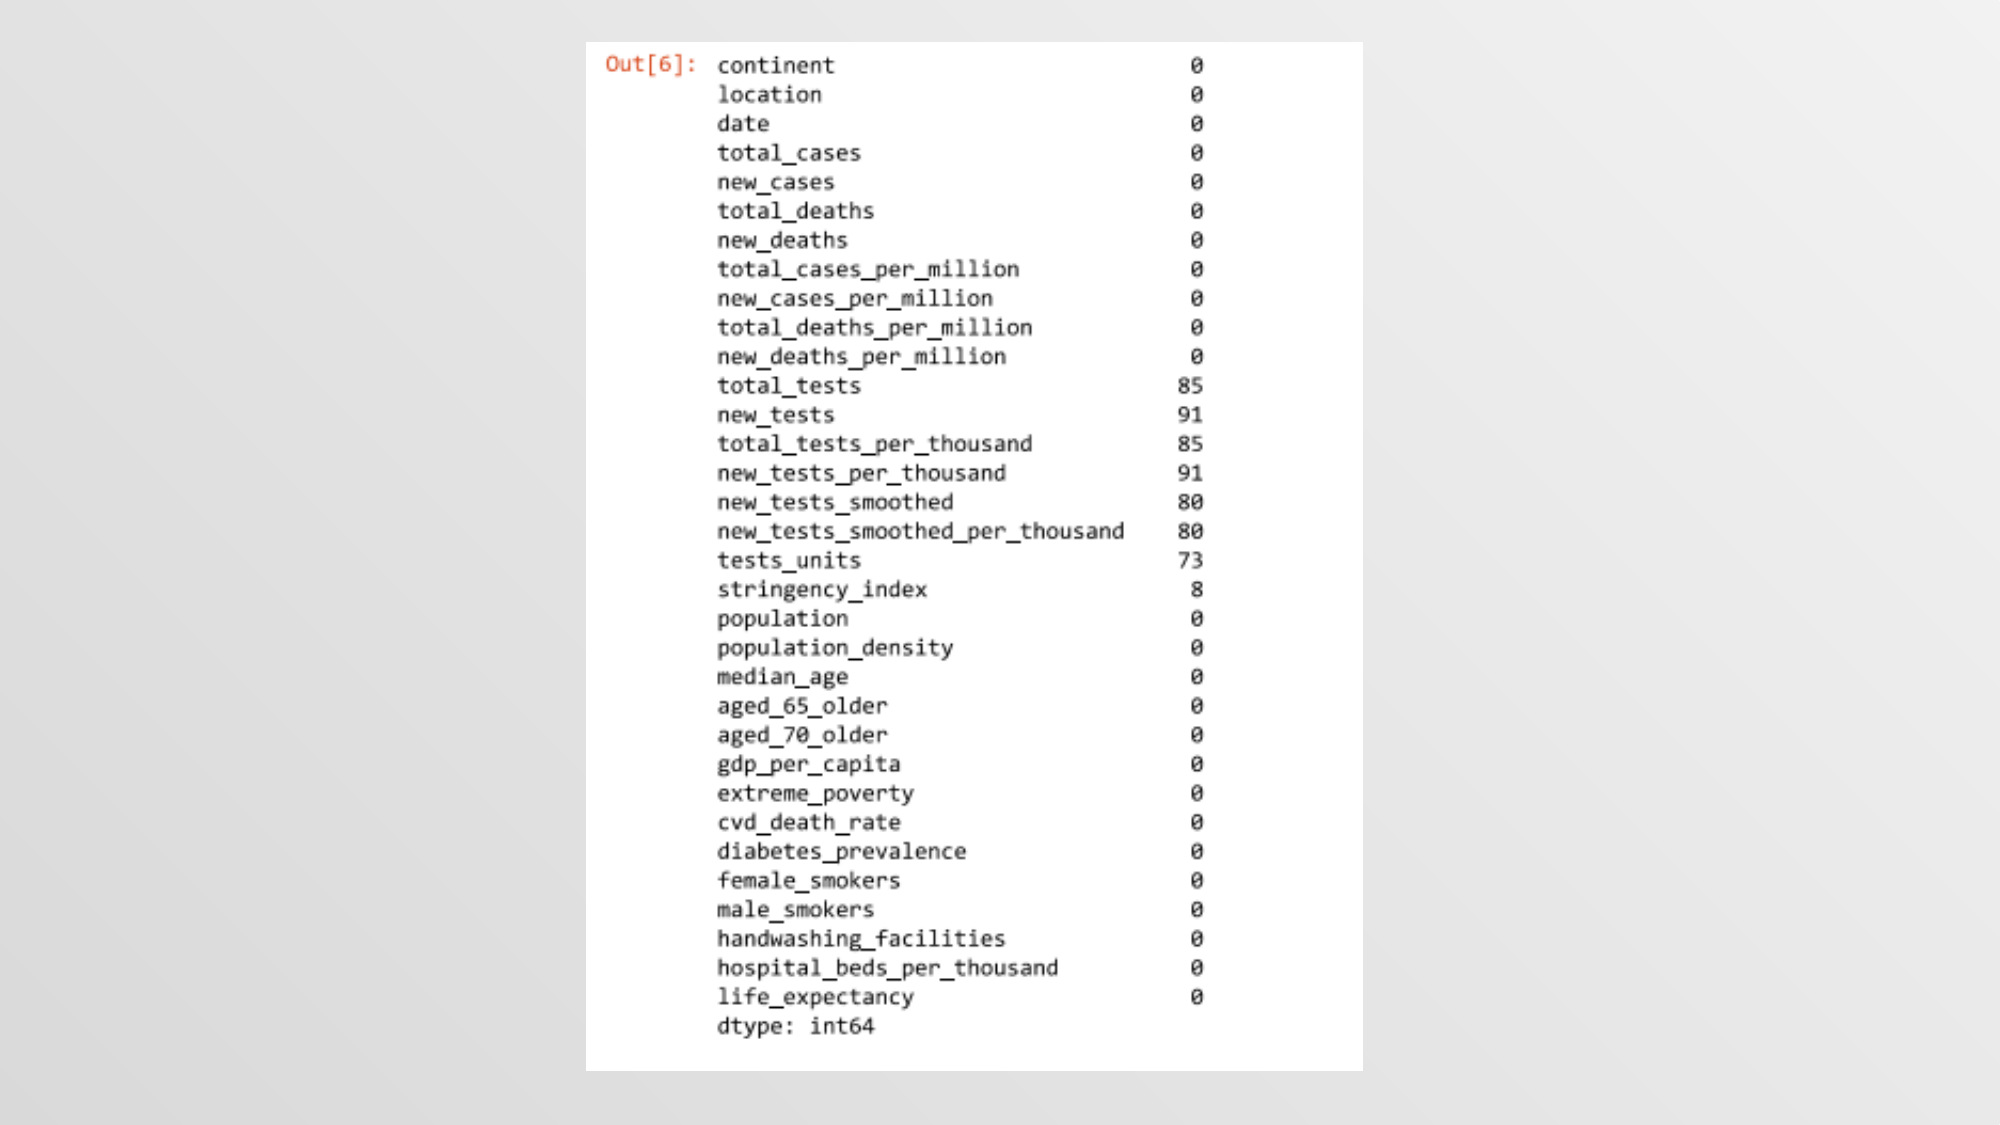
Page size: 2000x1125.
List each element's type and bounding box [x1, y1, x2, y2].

picture [586, 42, 1363, 1071]
